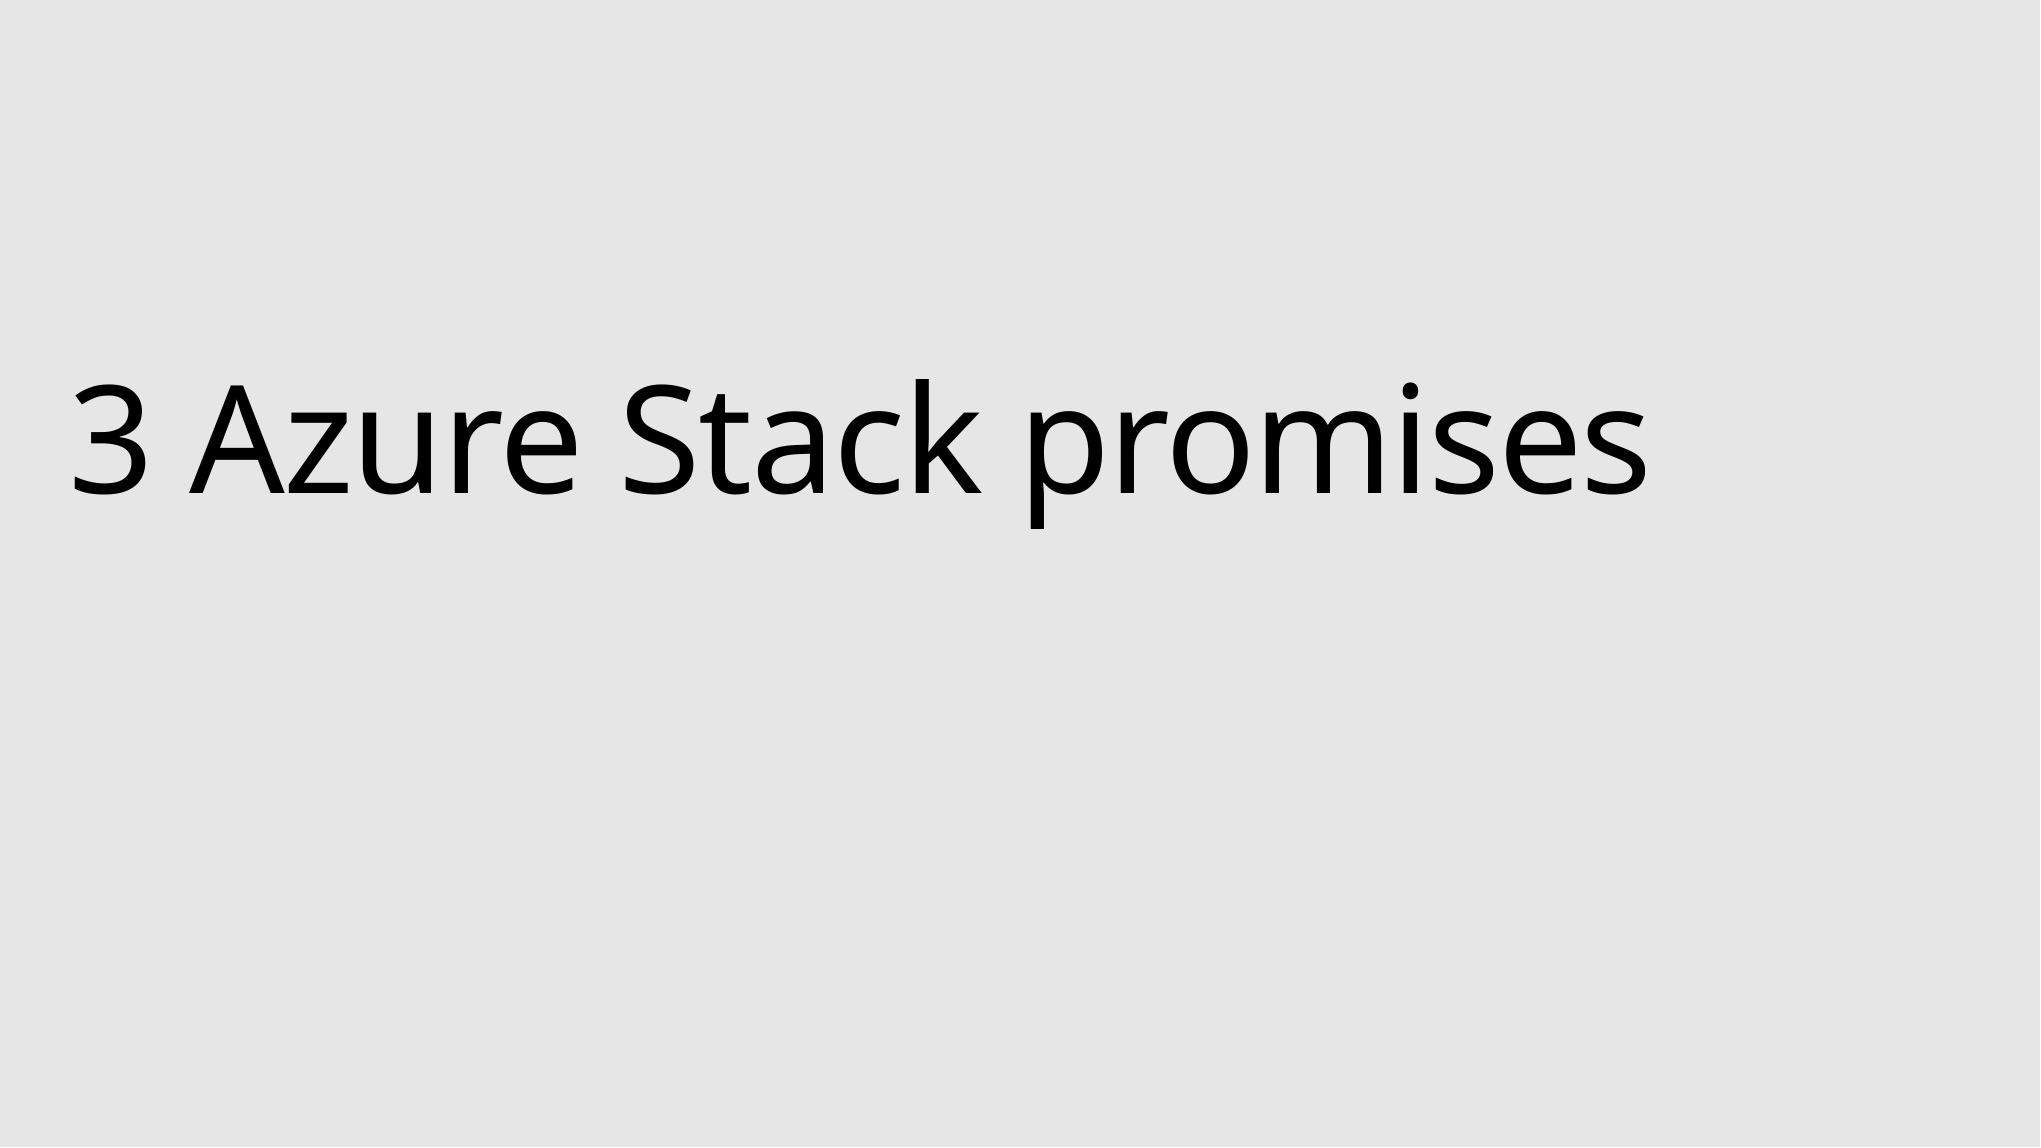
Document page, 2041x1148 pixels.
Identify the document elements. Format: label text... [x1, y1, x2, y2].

title 3 Azure Stack promises [45, 348, 1996, 543]
